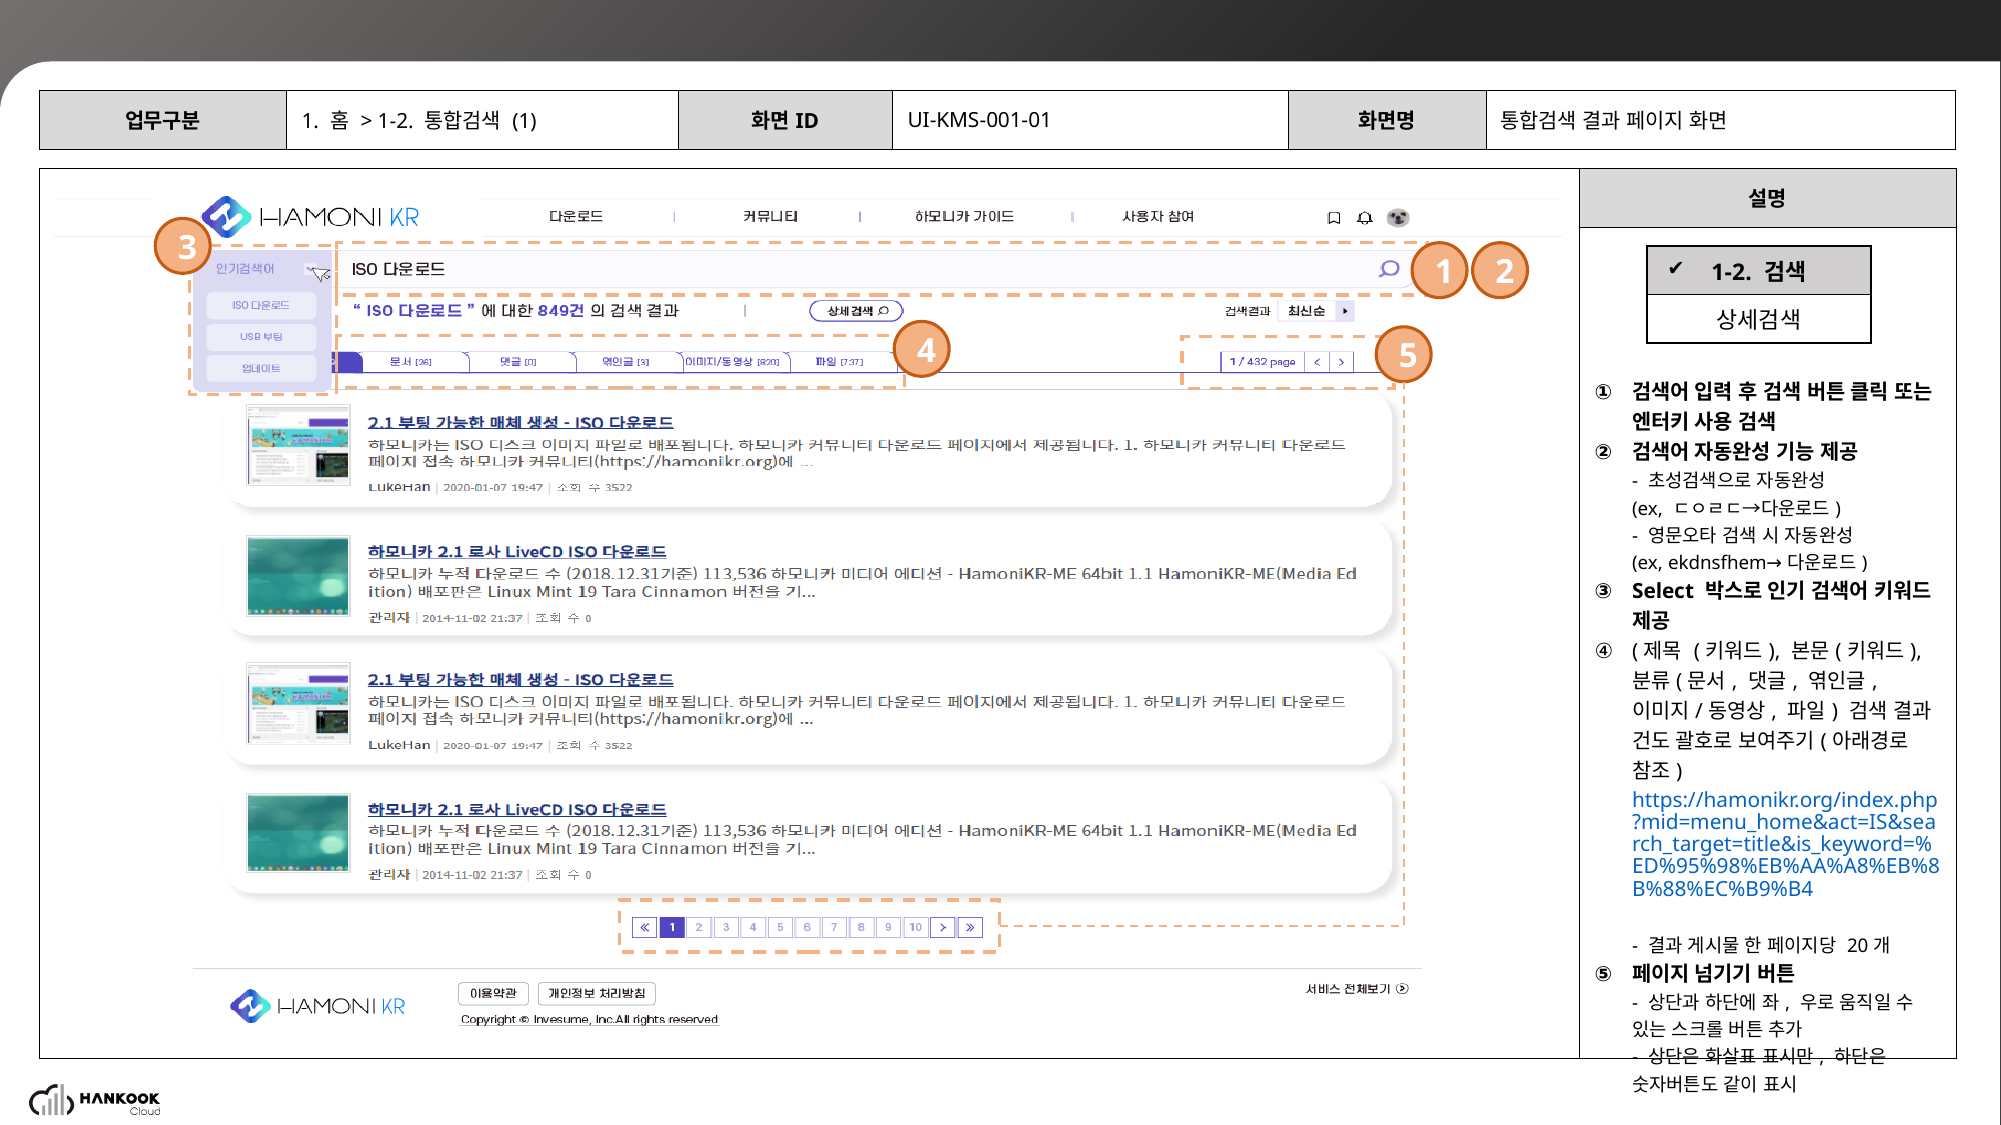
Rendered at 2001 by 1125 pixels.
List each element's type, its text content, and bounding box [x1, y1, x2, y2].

table_header UI-KMS-001-01 [893, 91, 1288, 149]
table_cell 상세검색 [1648, 295, 1870, 342]
table_header 화면명 [1289, 91, 1486, 149]
table_cell 검색어 입력 후 검색 버튼 클릭 또는 엔터키 사용 검색 검색어 자동완성 기능 제공 - 초성검색으로 자동완성 (ex, ㄷㅇㄹㄷ→다운로드) - 영문오타 검색 시 자동완성 (ex, ekdnsfhem→다운로드) Select 박스로 인기 검색어 키워드 제공 (제목 (키워드), 본문(키워드), 분류(문서, 댓글, 엮인글, 이미지/동영상, 파일) 검색 결과 건도 괄호로 보여주기(아래경로 참조) https://hamonikr.org/index.php?mid=menu_home&act=IS&search_target=title&is_keyword=%ED%95%98%EB%AA%A8%EB%8B%88%EC%B9%B4 - 결과 게시물 한 페이지당 20개 페이지 넘기기 버튼 - 상단과 하단에 좌, 우로 움직일 수 있는 스크롤 버튼 추가 - 상단은 화살표 표시만, 하단은 숫자버튼도 같이 표시 [1580, 228, 1956, 1058]
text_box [999, 381, 1404, 926]
table_header 화면ID [679, 91, 892, 149]
text_box ✔ [1652, 247, 1696, 287]
table_header 업무구분 [40, 91, 286, 149]
picture [53, 181, 1562, 1048]
table_header 설명 [1580, 169, 1956, 227]
table_header [40, 169, 1579, 1058]
picture [29, 1084, 160, 1116]
table_header 통합검색 결과 페이지 화면 [1487, 91, 1955, 149]
table_header 1. 홈 > 1-2. 통합검색 (1) [287, 91, 678, 149]
table_header 1-2. 검색 [1648, 247, 1870, 294]
